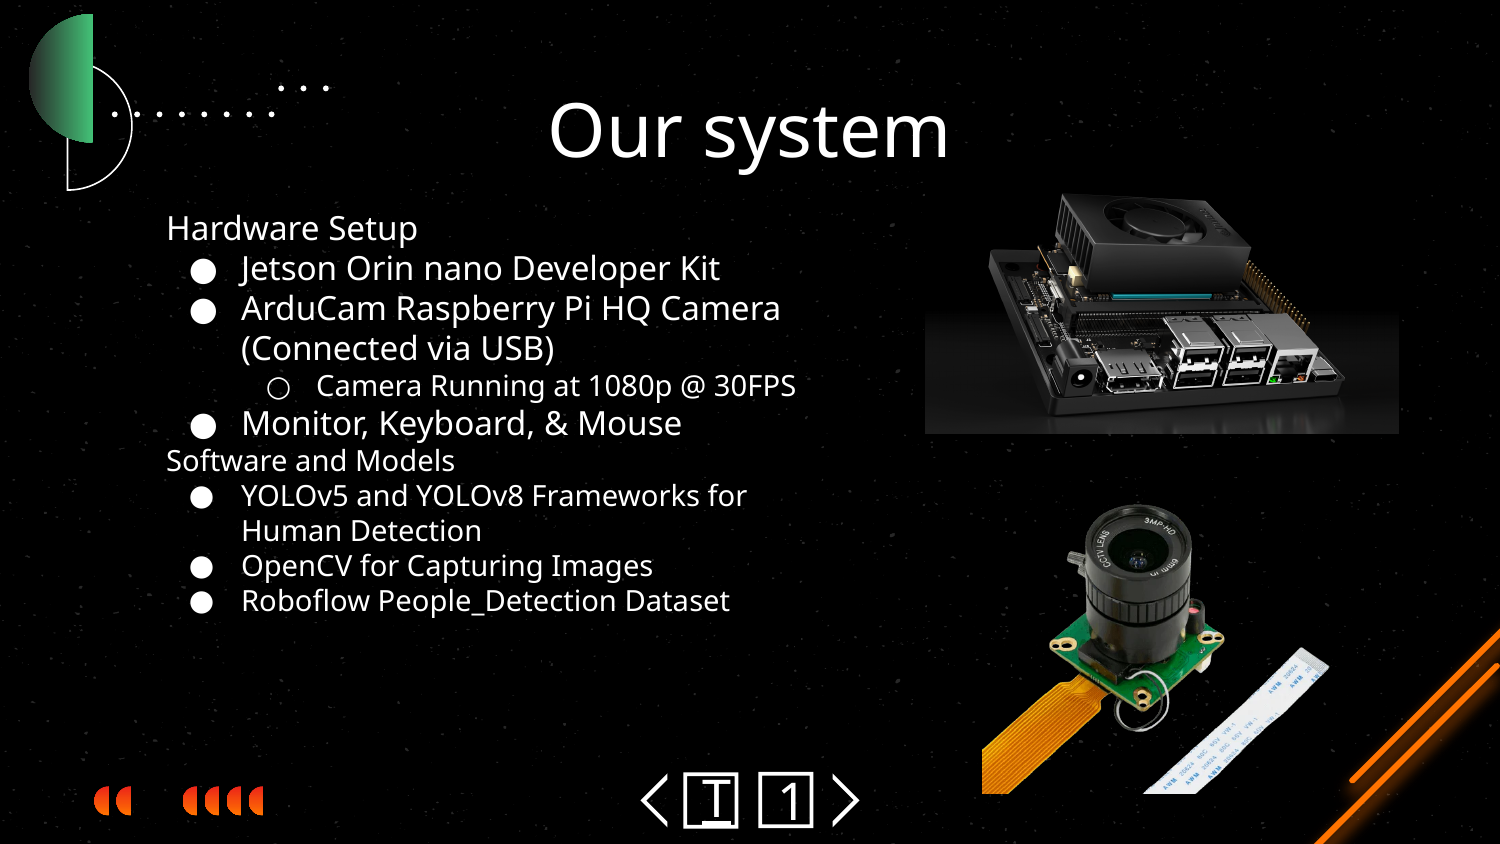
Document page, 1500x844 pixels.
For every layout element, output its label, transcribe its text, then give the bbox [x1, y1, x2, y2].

text_box [832, 773, 860, 828]
text_box [640, 773, 668, 828]
picture [925, 166, 1400, 794]
text_box 1 [758, 771, 814, 829]
text_box T [683, 772, 739, 829]
title Our system [118, 88, 1382, 167]
subtitle Hardware Setup Jetson Orin nano Developer Kit ArduCam Raspberry Pi HQ Camera (Connected via USB) Camera Running at 1080p @ 30FPS Monitor, Keyboard, & Mouse Software and Models YOLOv5 and YOLOv8 Frameworks for Human Detection OpenCV for Capturing Images Roboflow People_Detection Dataset [150, 192, 860, 652]
